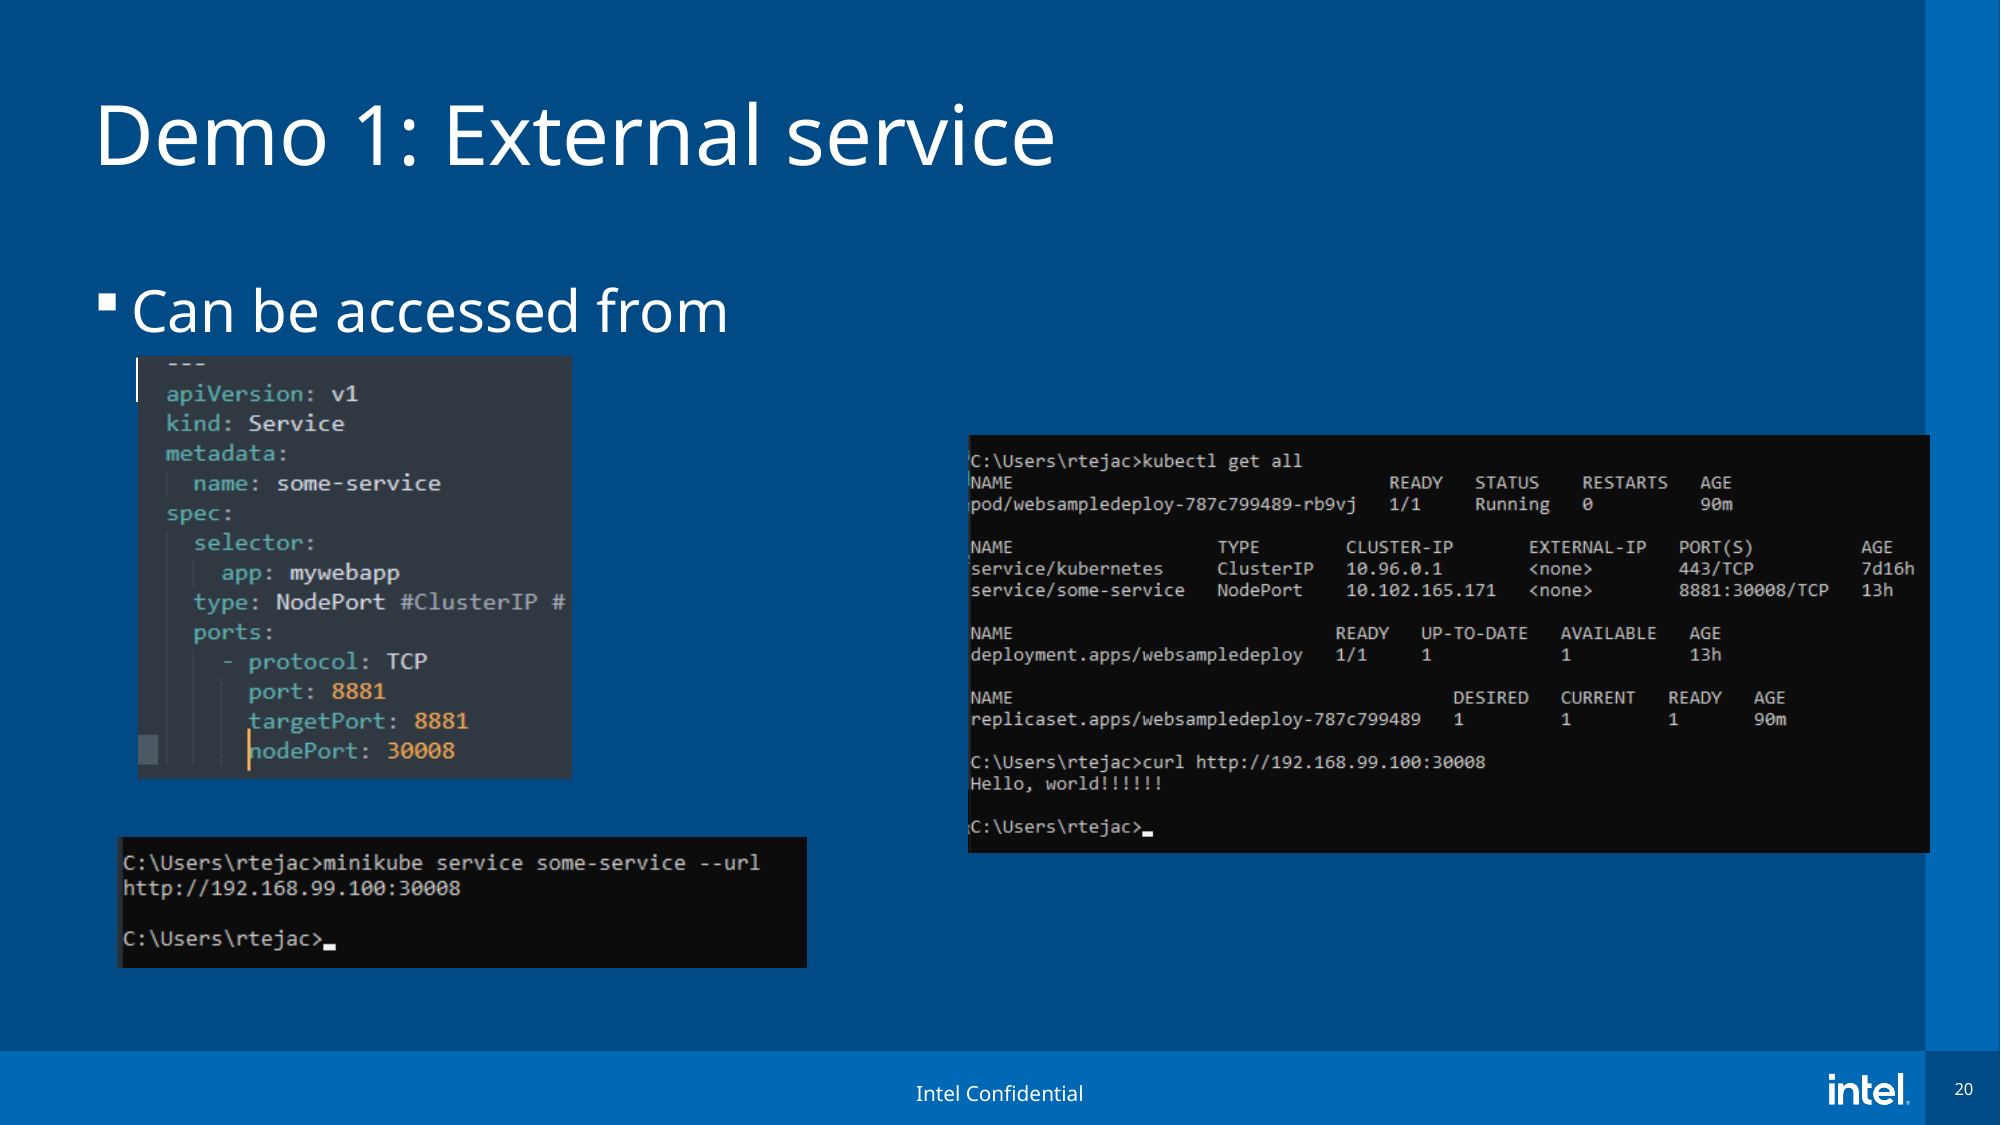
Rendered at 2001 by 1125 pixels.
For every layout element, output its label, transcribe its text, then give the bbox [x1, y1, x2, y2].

list Can be accessed from browser [93, 273, 962, 1028]
picture [968, 435, 1930, 853]
picture [138, 356, 572, 779]
picture [1829, 1073, 1910, 1105]
picture [116, 837, 807, 968]
title Demo 1: External service [93, 93, 1901, 251]
